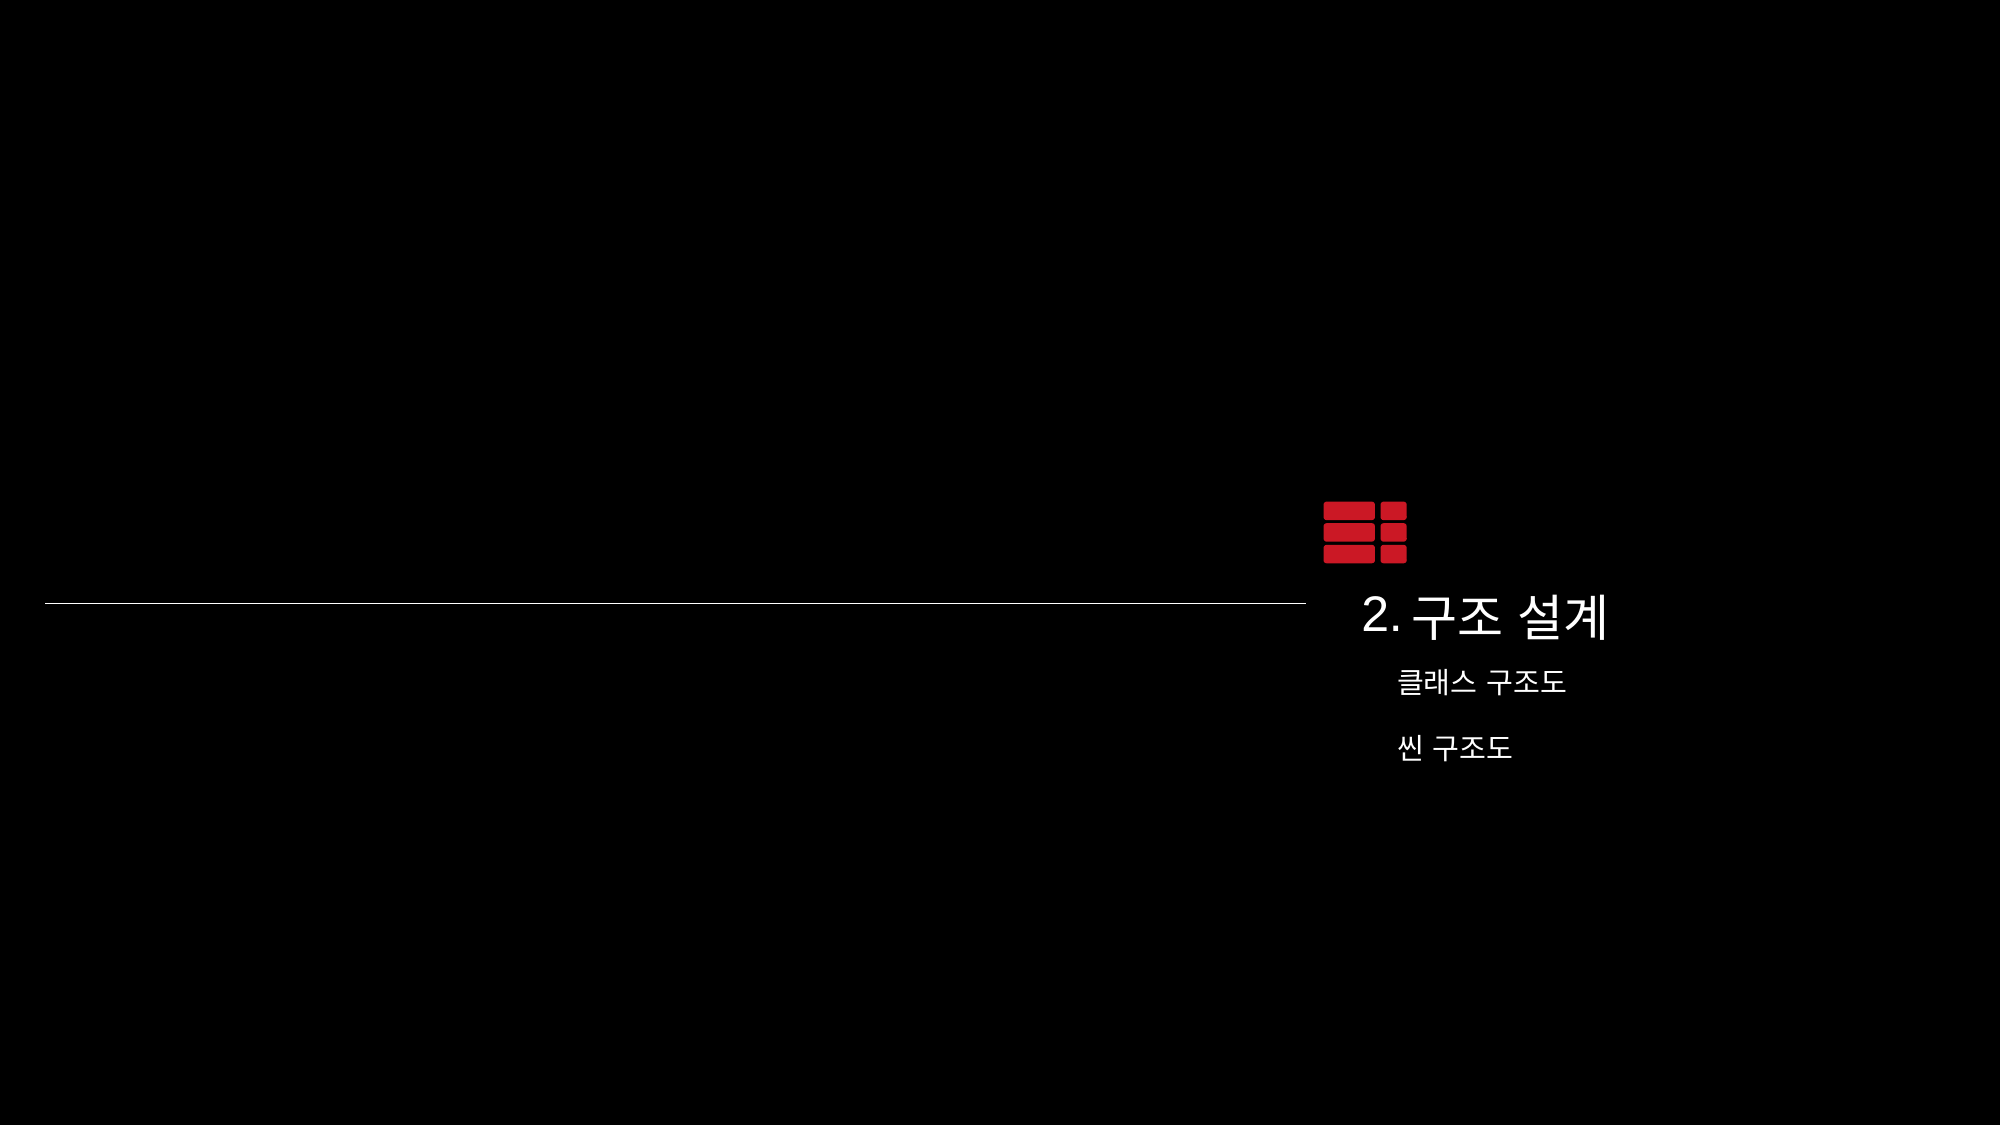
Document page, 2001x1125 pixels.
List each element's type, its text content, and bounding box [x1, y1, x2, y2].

text_box 2. [1346, 574, 1430, 649]
text_box 씬 구조도 [1382, 723, 1824, 773]
text_box 구조 설계 [1396, 578, 1977, 654]
text_box 클래스 구조도 [1382, 656, 1824, 707]
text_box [1323, 501, 1407, 564]
